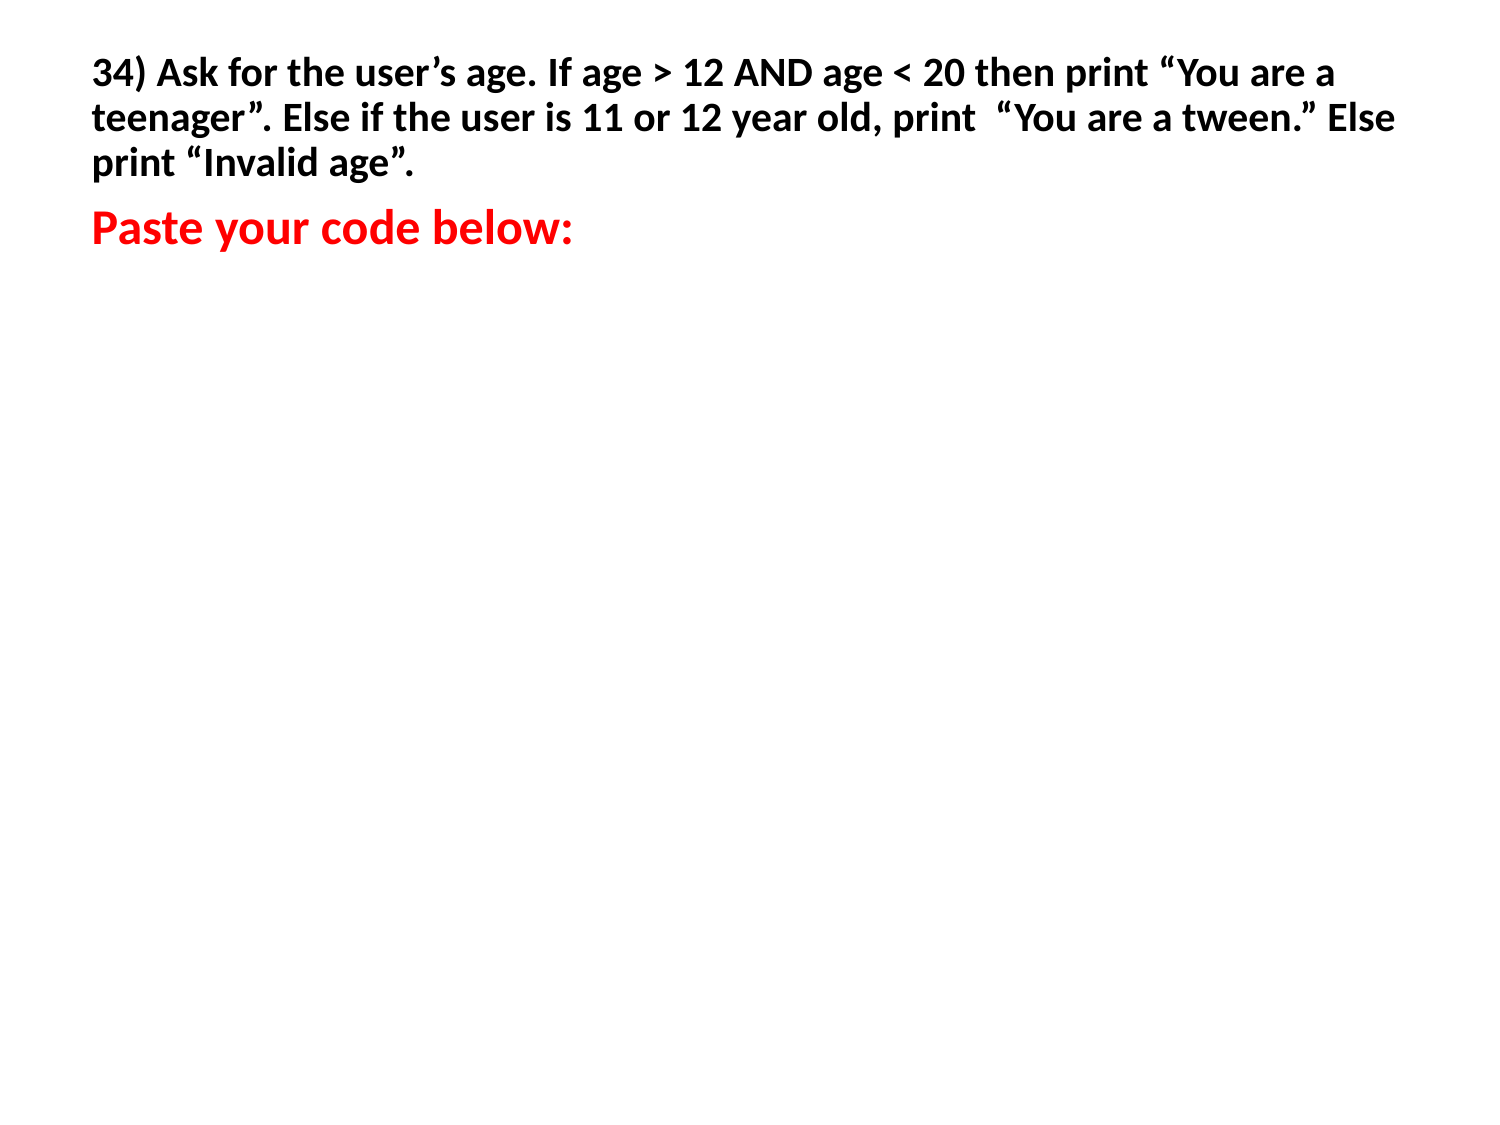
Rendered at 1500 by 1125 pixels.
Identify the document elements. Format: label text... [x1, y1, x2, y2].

list 34) Ask for the user’s age. If age > 12 AND age < 20 then print “You are a teenager”. Else if the user is 11 or 12 year old, print “You are a tween.” Else print “Invalid age”. Paste your code below: [76, 42, 1427, 786]
